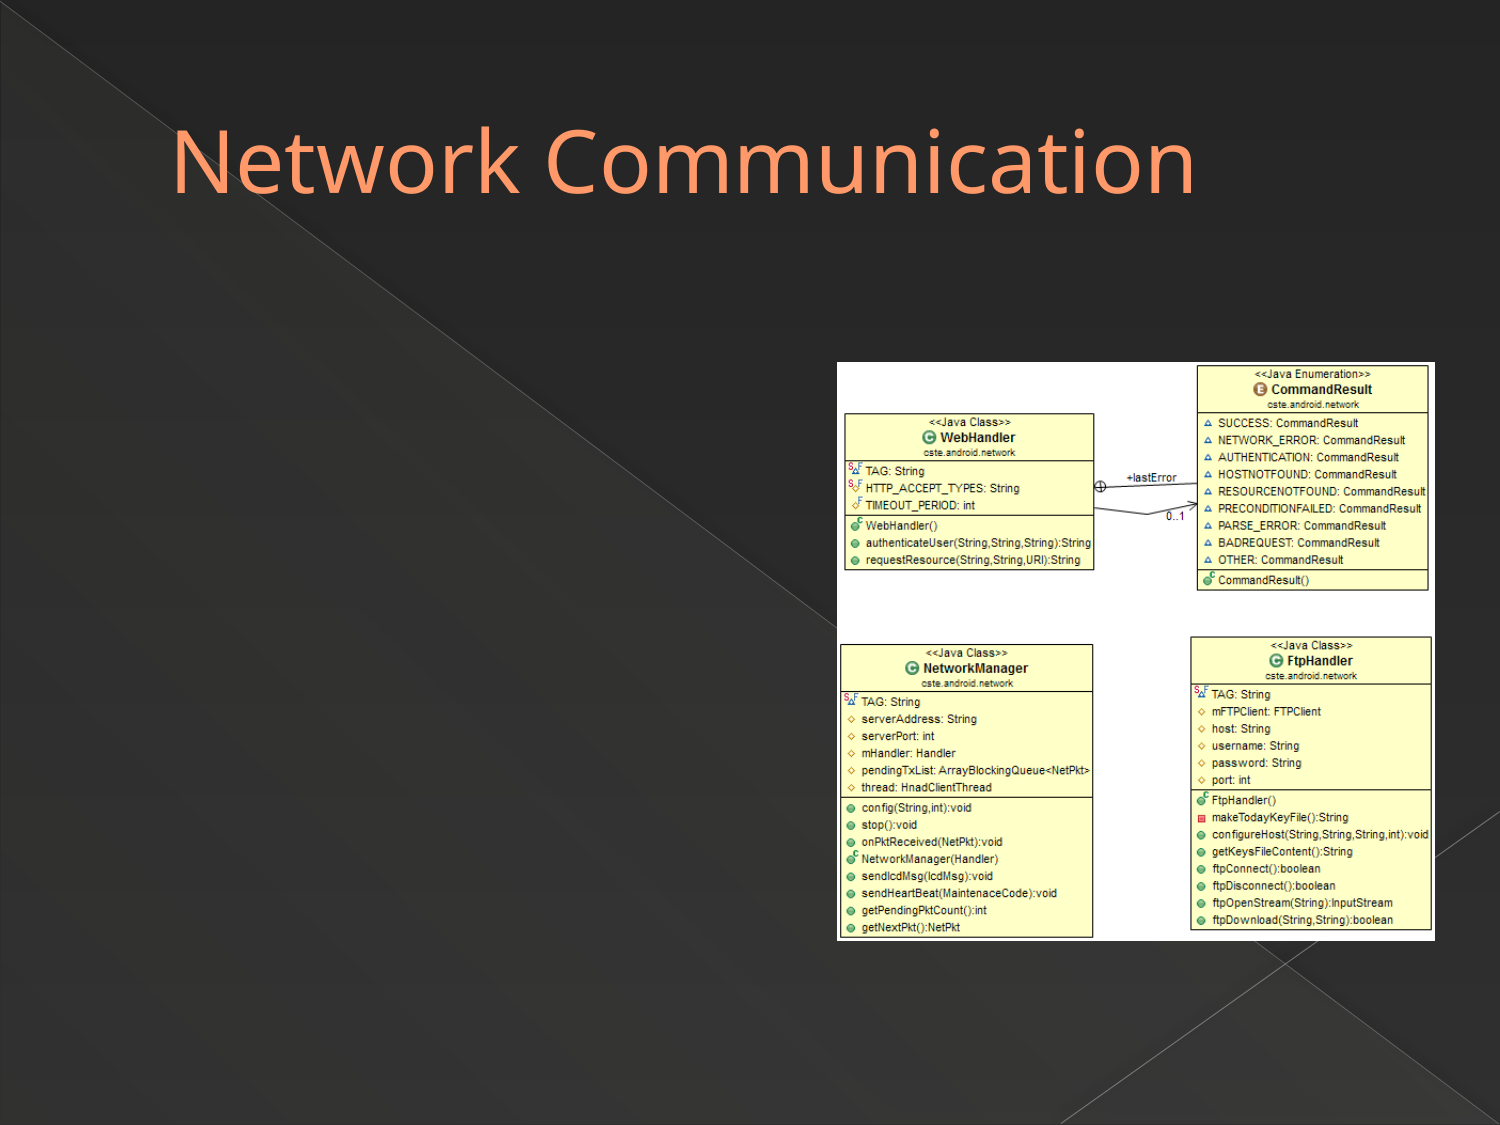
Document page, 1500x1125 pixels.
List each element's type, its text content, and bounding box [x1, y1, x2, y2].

title Network Communication [75, 43, 1425, 274]
picture [837, 362, 1435, 941]
